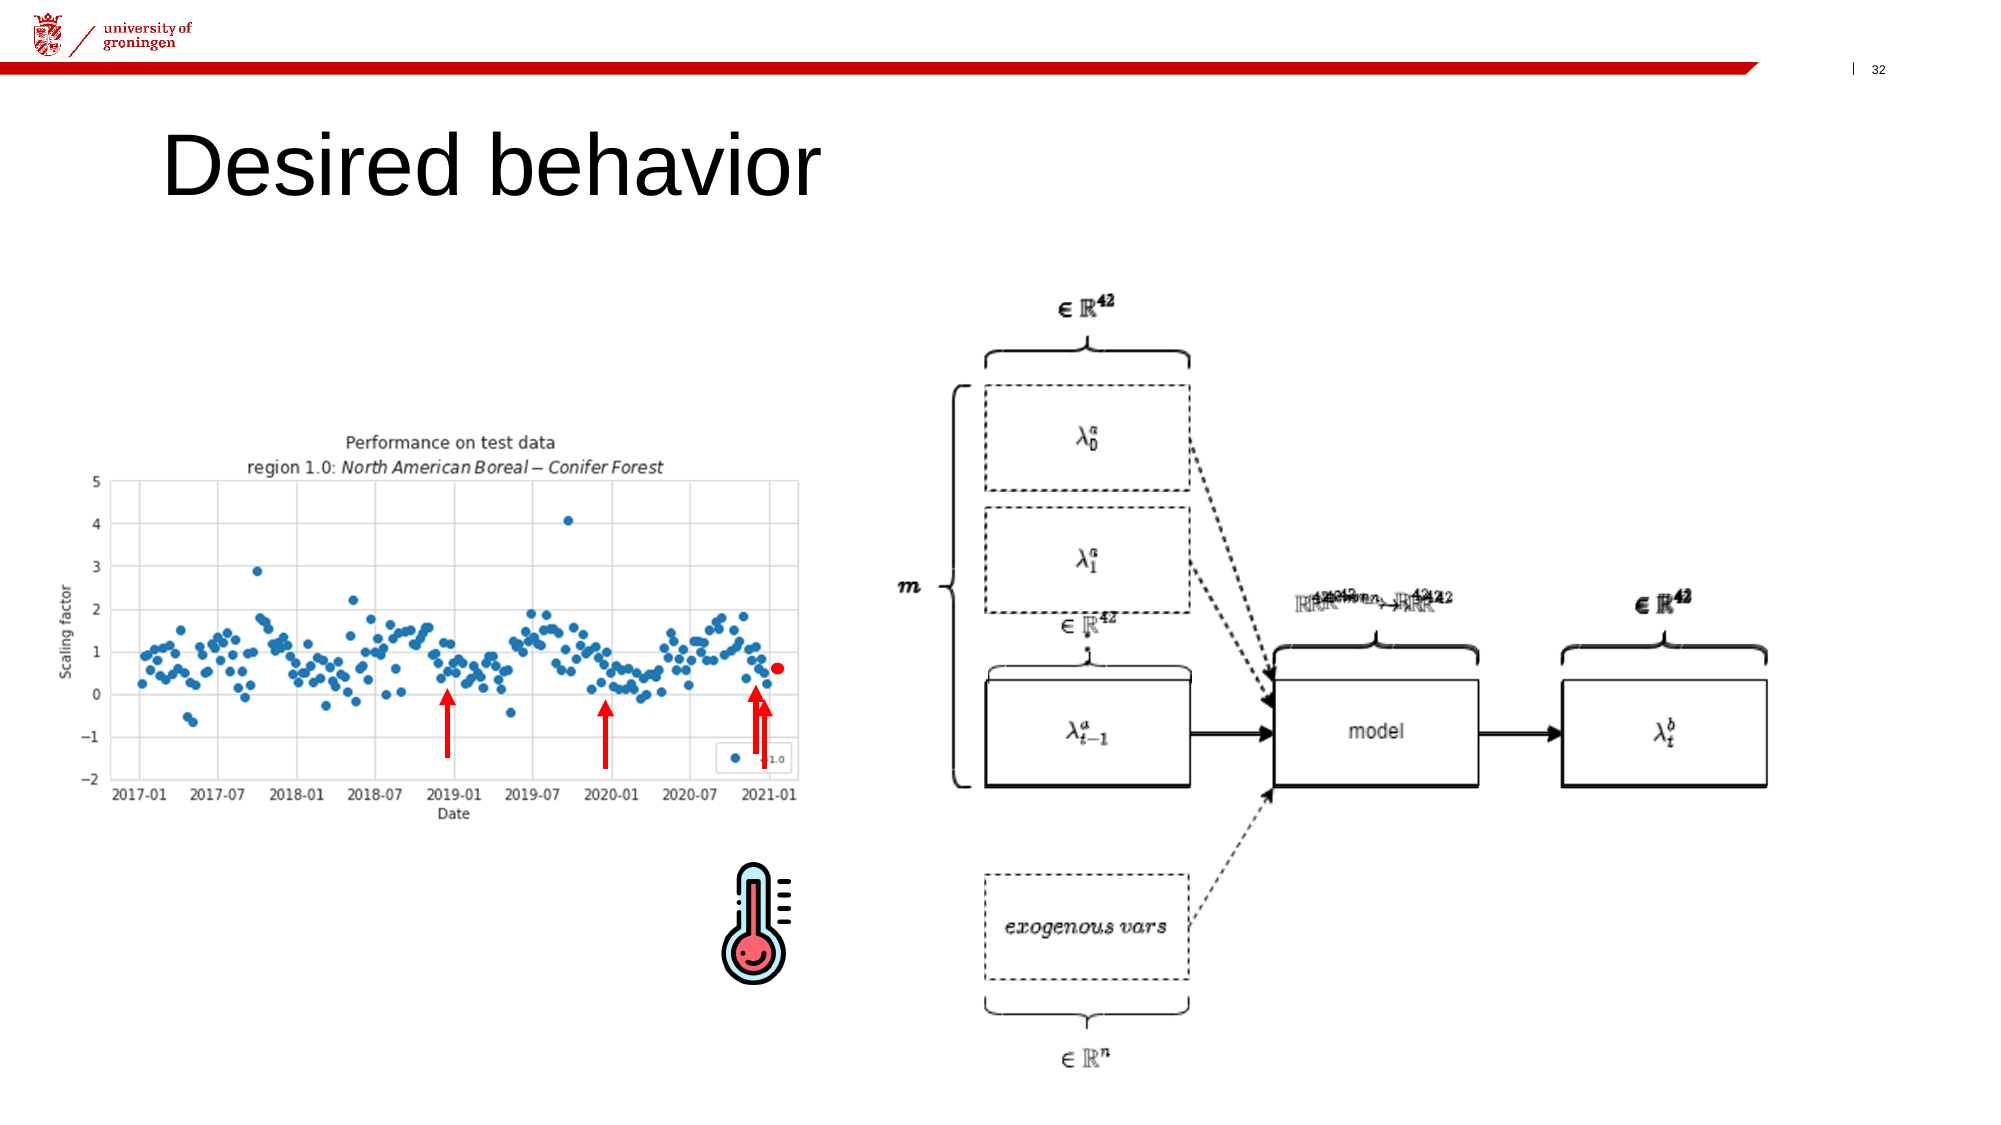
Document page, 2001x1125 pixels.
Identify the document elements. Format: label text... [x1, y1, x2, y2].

picture [50, 425, 807, 831]
picture [866, 278, 2000, 1087]
picture [694, 861, 818, 985]
title Desired behavior [0, 95, 2000, 226]
picture [34, 13, 192, 57]
